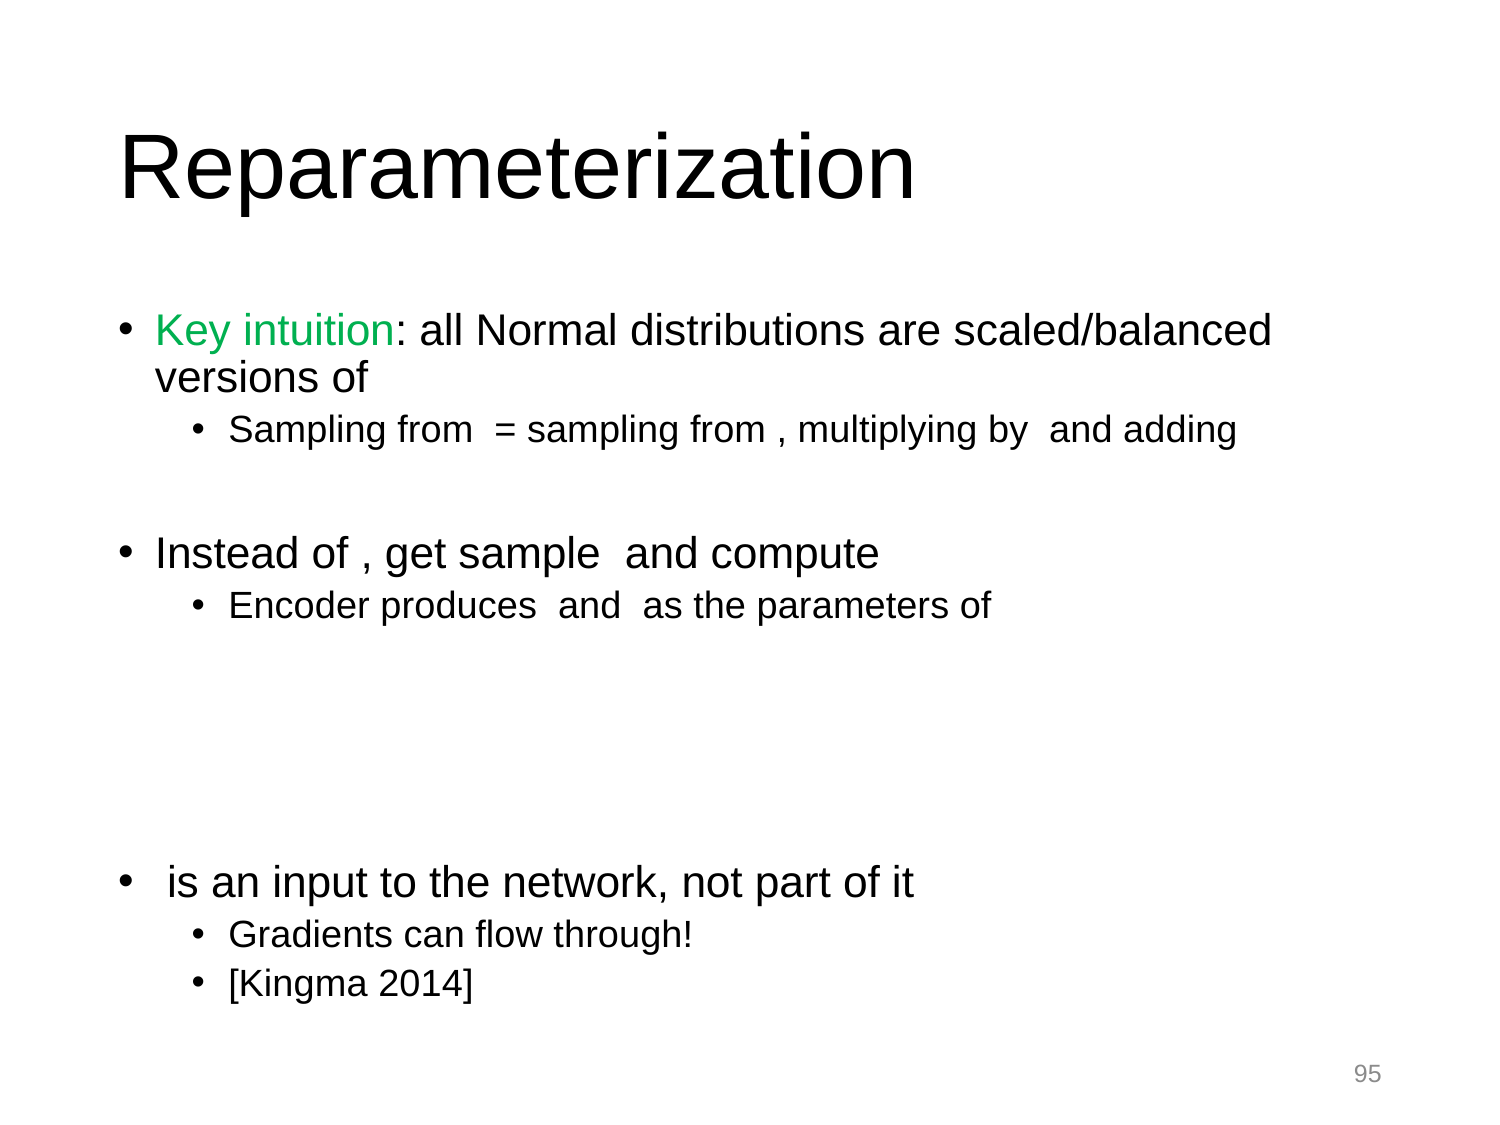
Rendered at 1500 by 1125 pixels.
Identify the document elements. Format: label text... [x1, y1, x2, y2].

title Reparameterization [103, 59, 1397, 278]
slide_number 95 [1059, 1042, 1397, 1103]
